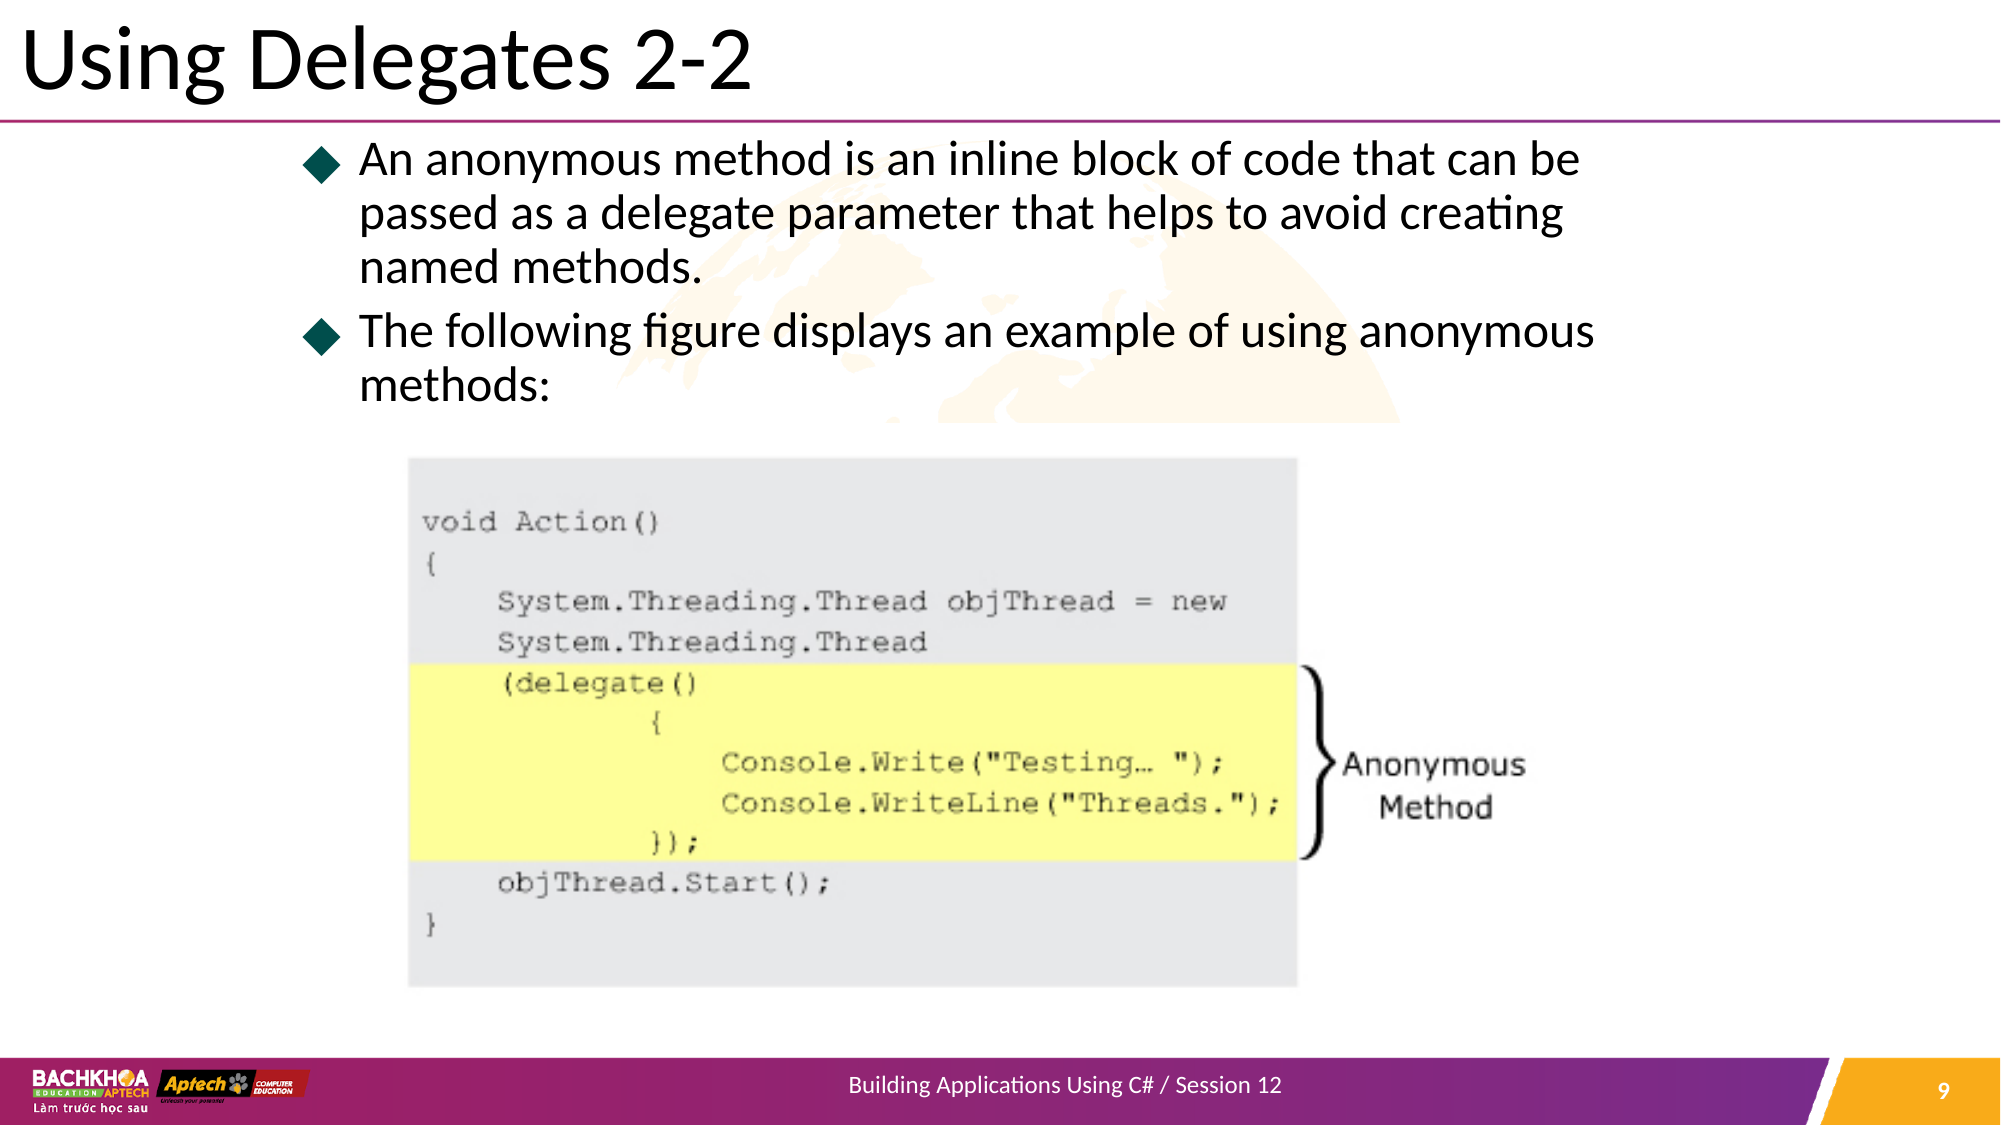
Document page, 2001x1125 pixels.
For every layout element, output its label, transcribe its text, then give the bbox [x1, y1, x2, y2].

title Using Delegates 2-2 [5, 3, 1993, 116]
picture [0, 0, 2001, 1125]
slide_number ‹#› [1899, 1059, 1988, 1120]
footer Building Applications Using C# / Session 12 [324, 1060, 1813, 1120]
text_box An anonymous method is an inline block of code that can be passed as a delegate parameter that helps to avoid creating named methods. The following figure displays an example of using anonymous methods: [287, 124, 1625, 1075]
